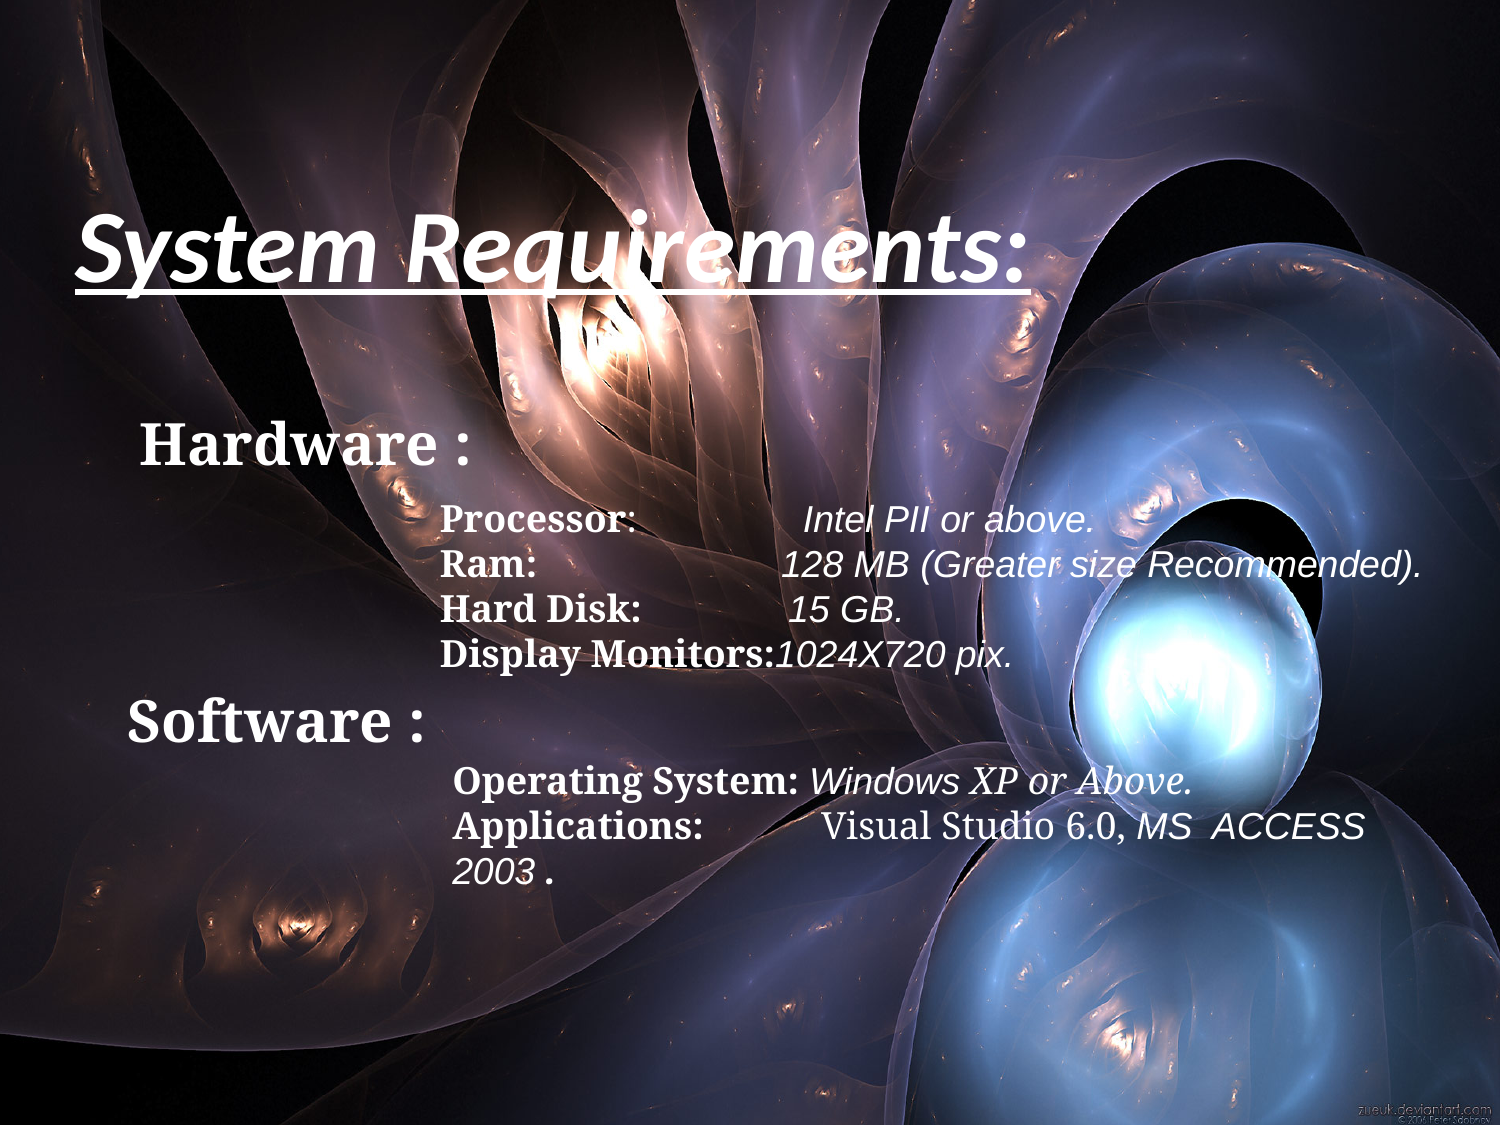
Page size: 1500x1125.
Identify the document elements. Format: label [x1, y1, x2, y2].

list [0, 0, 1500, 1125]
